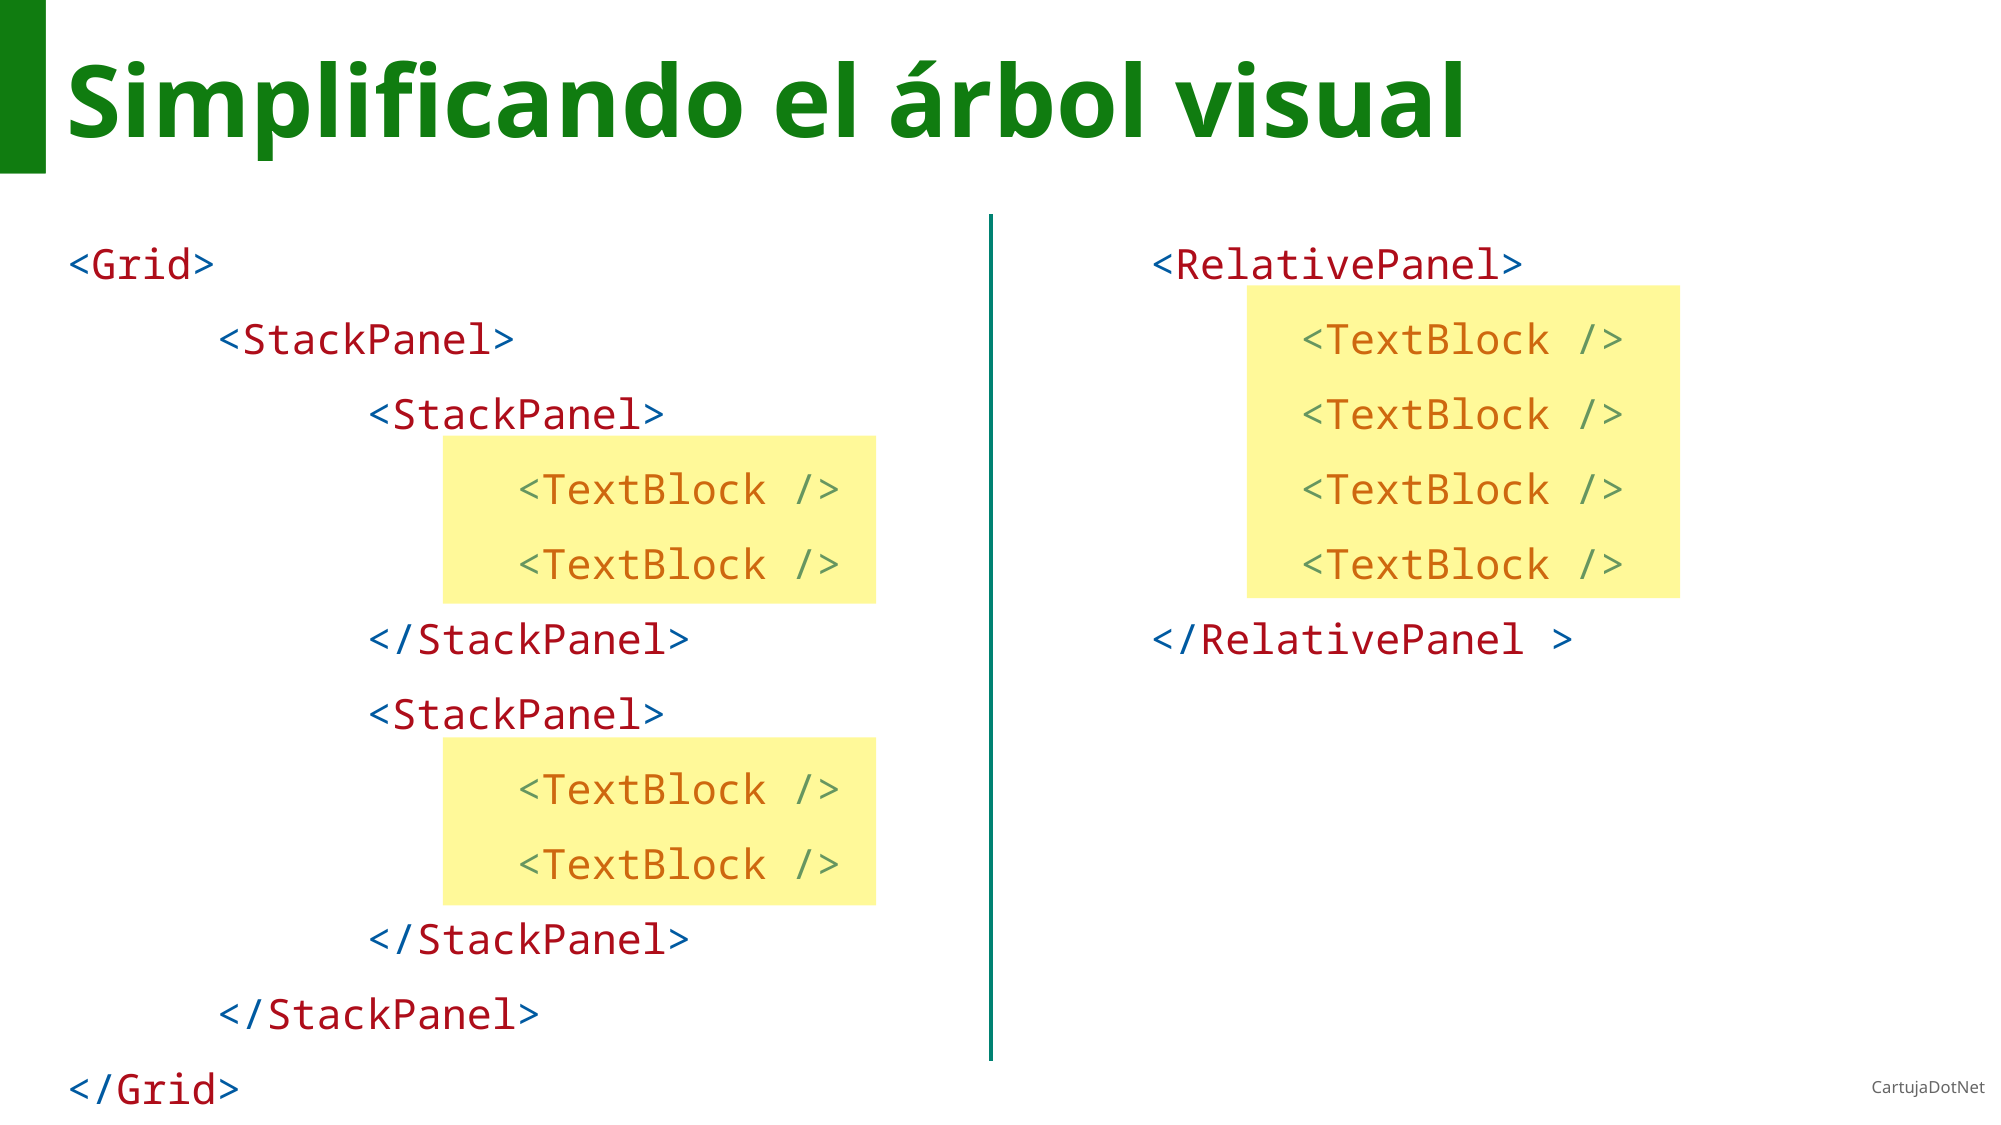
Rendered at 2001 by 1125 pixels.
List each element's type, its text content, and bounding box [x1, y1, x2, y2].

title Simplificando el árbol visual [44, 33, 1956, 195]
list <Grid> <StackPanel> <StackPanel> <TextBlock /> <TextBlock /> </StackPanel> <StackPanel> <TextBlock /> <TextBlock /> </StackPanel> </StackPanel> </Grid> [44, 194, 1000, 1125]
text_box [442, 736, 877, 906]
text_box [442, 434, 877, 605]
list <RelativePanel> <TextBlock /> <TextBlock /> <TextBlock /> <TextBlock /> </RelativePanel > [1127, 194, 2000, 1125]
text_box [1246, 284, 1681, 599]
